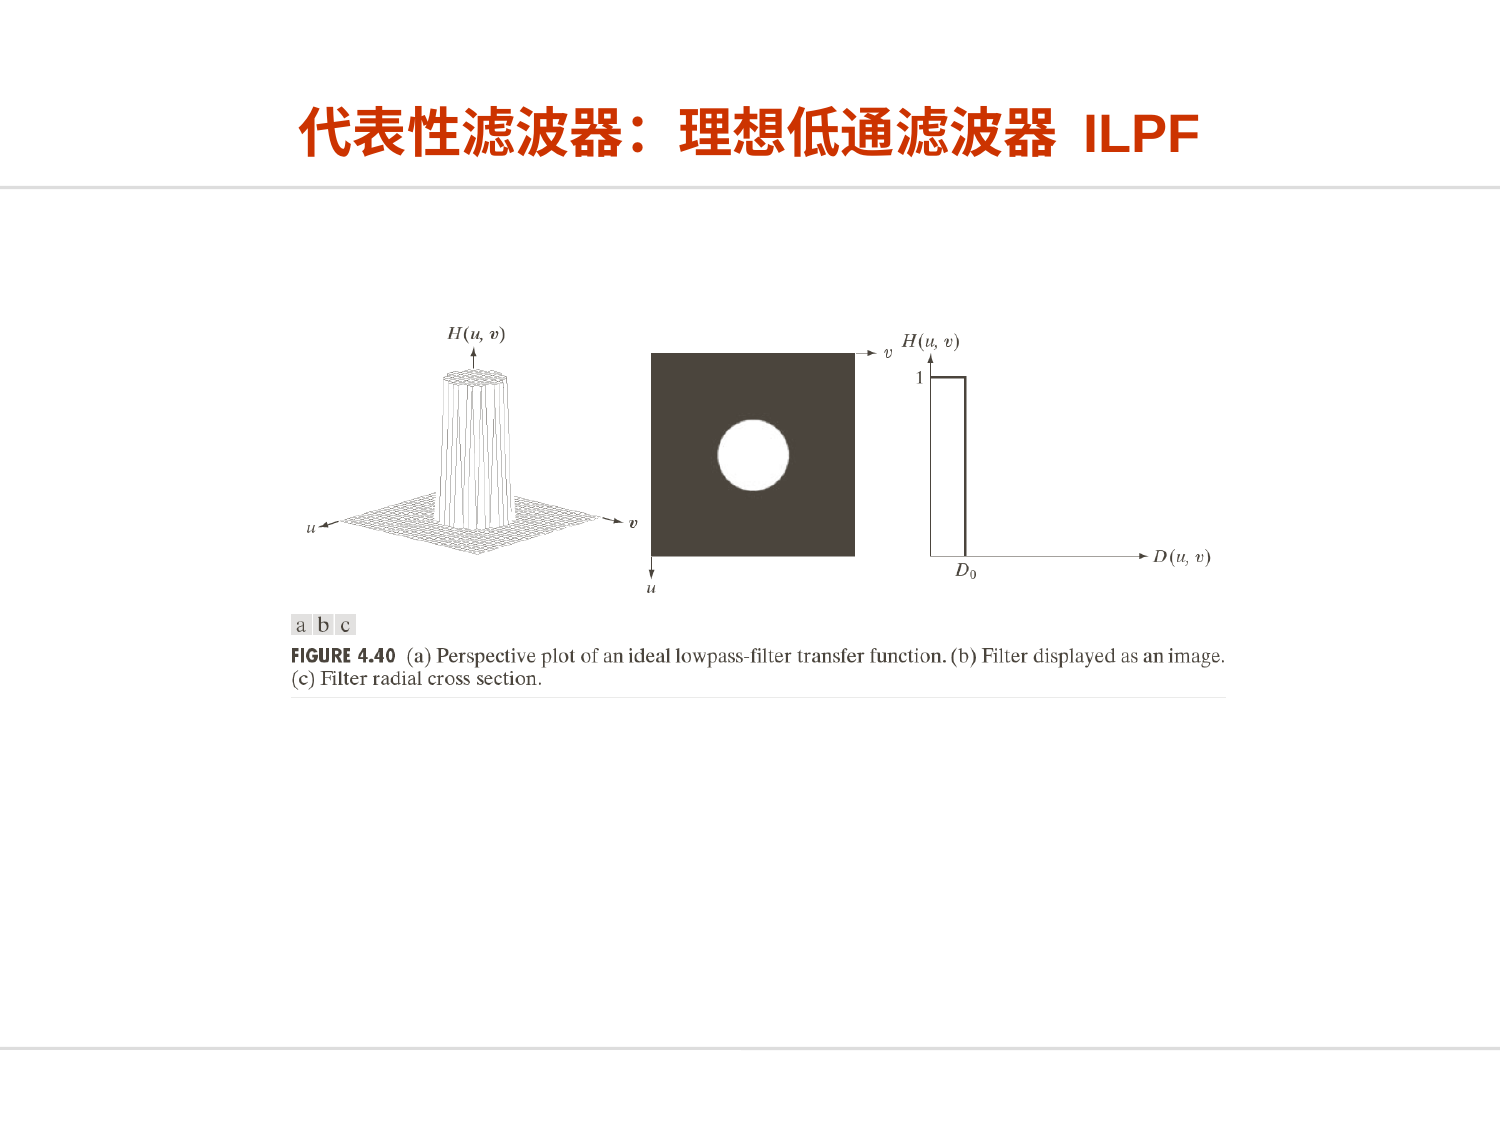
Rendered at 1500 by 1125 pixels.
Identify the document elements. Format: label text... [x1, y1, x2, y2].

text_box 代表性滤波器：理想低通滤波器 ILPF [74, 91, 1425, 182]
picture [283, 318, 1232, 702]
